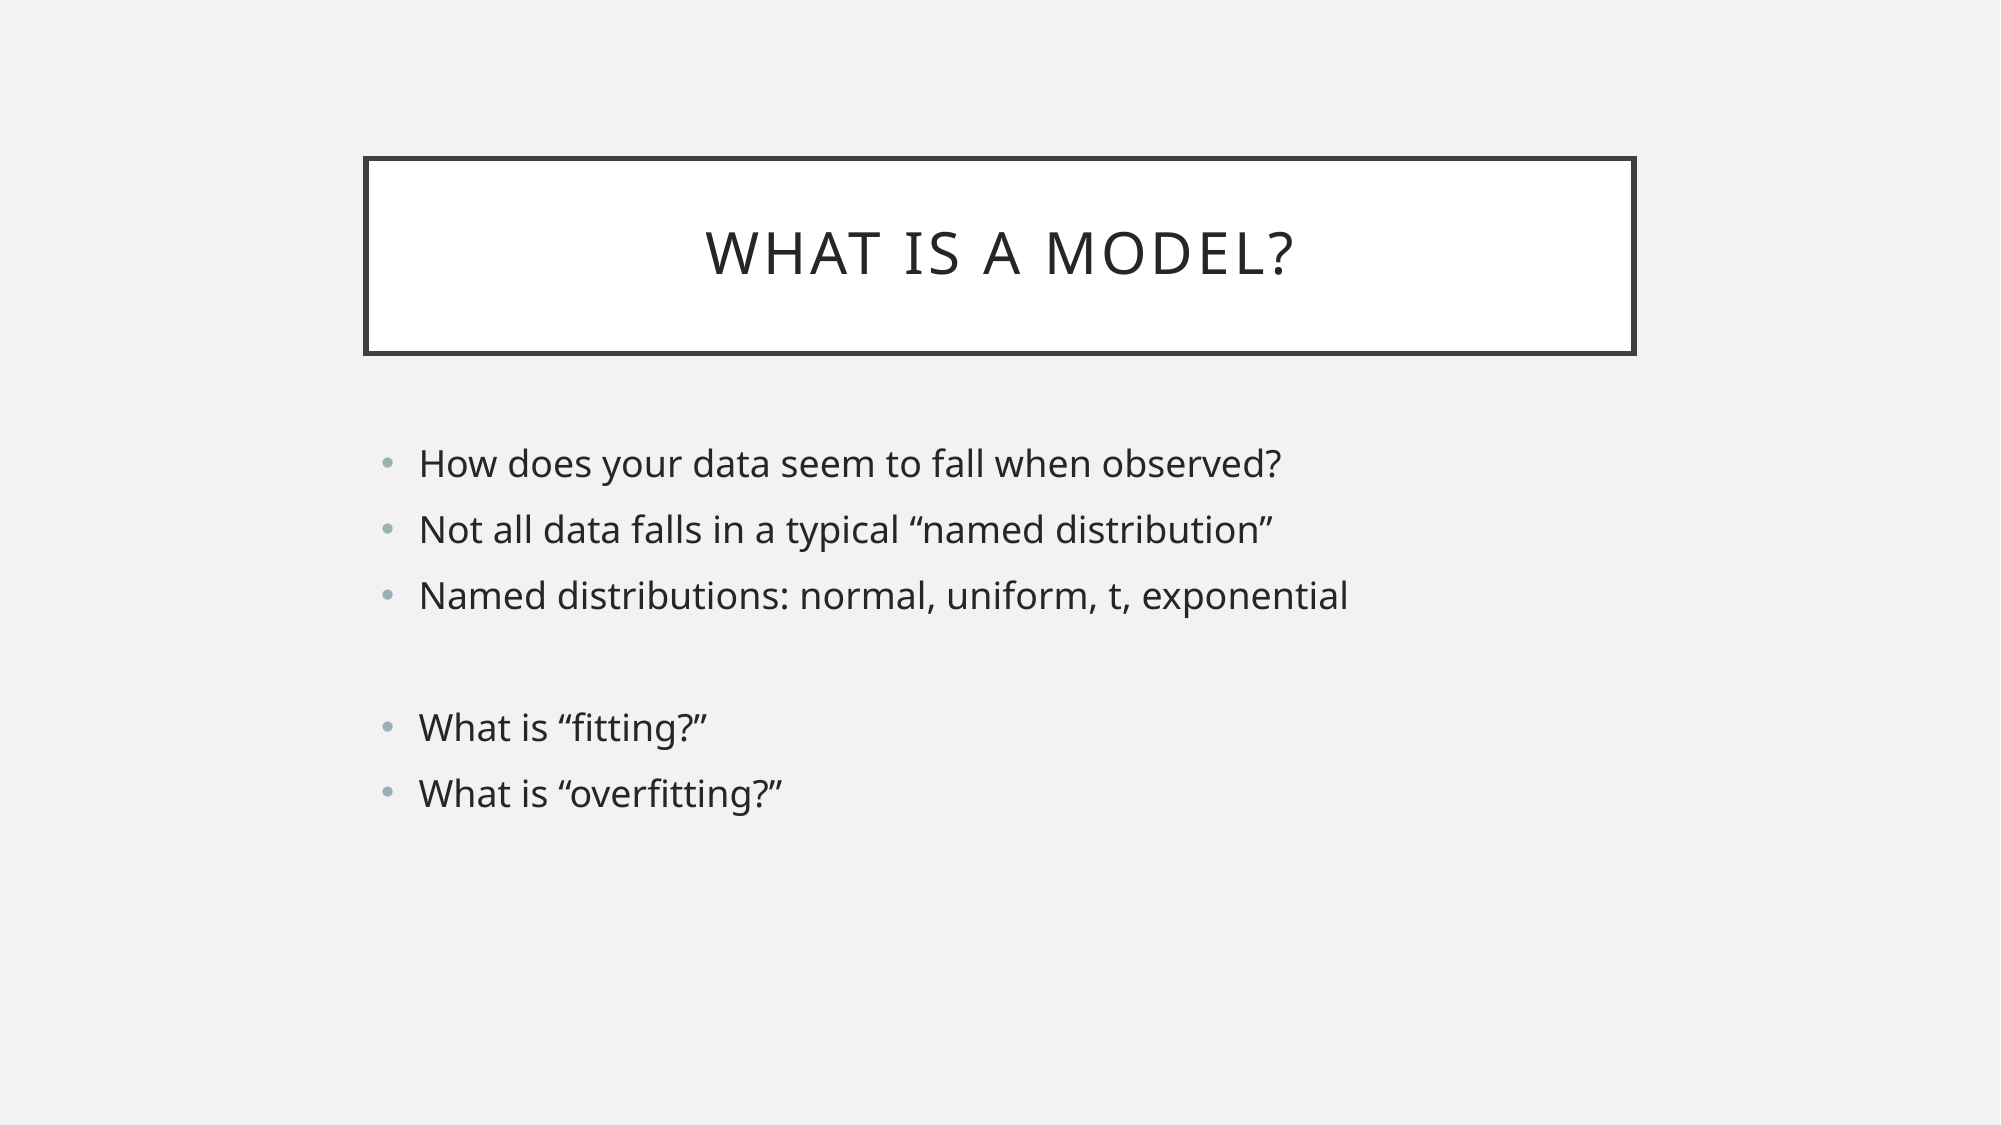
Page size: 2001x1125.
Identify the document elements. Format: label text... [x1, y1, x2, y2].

title What is a model? [363, 156, 1637, 356]
list How does your data seem to fall when observed? Not all data falls in a typical “named distribution” Named distributions: normal, uniform, t, exponential What is “fitting?” What is “overfitting?” [366, 432, 1634, 942]
